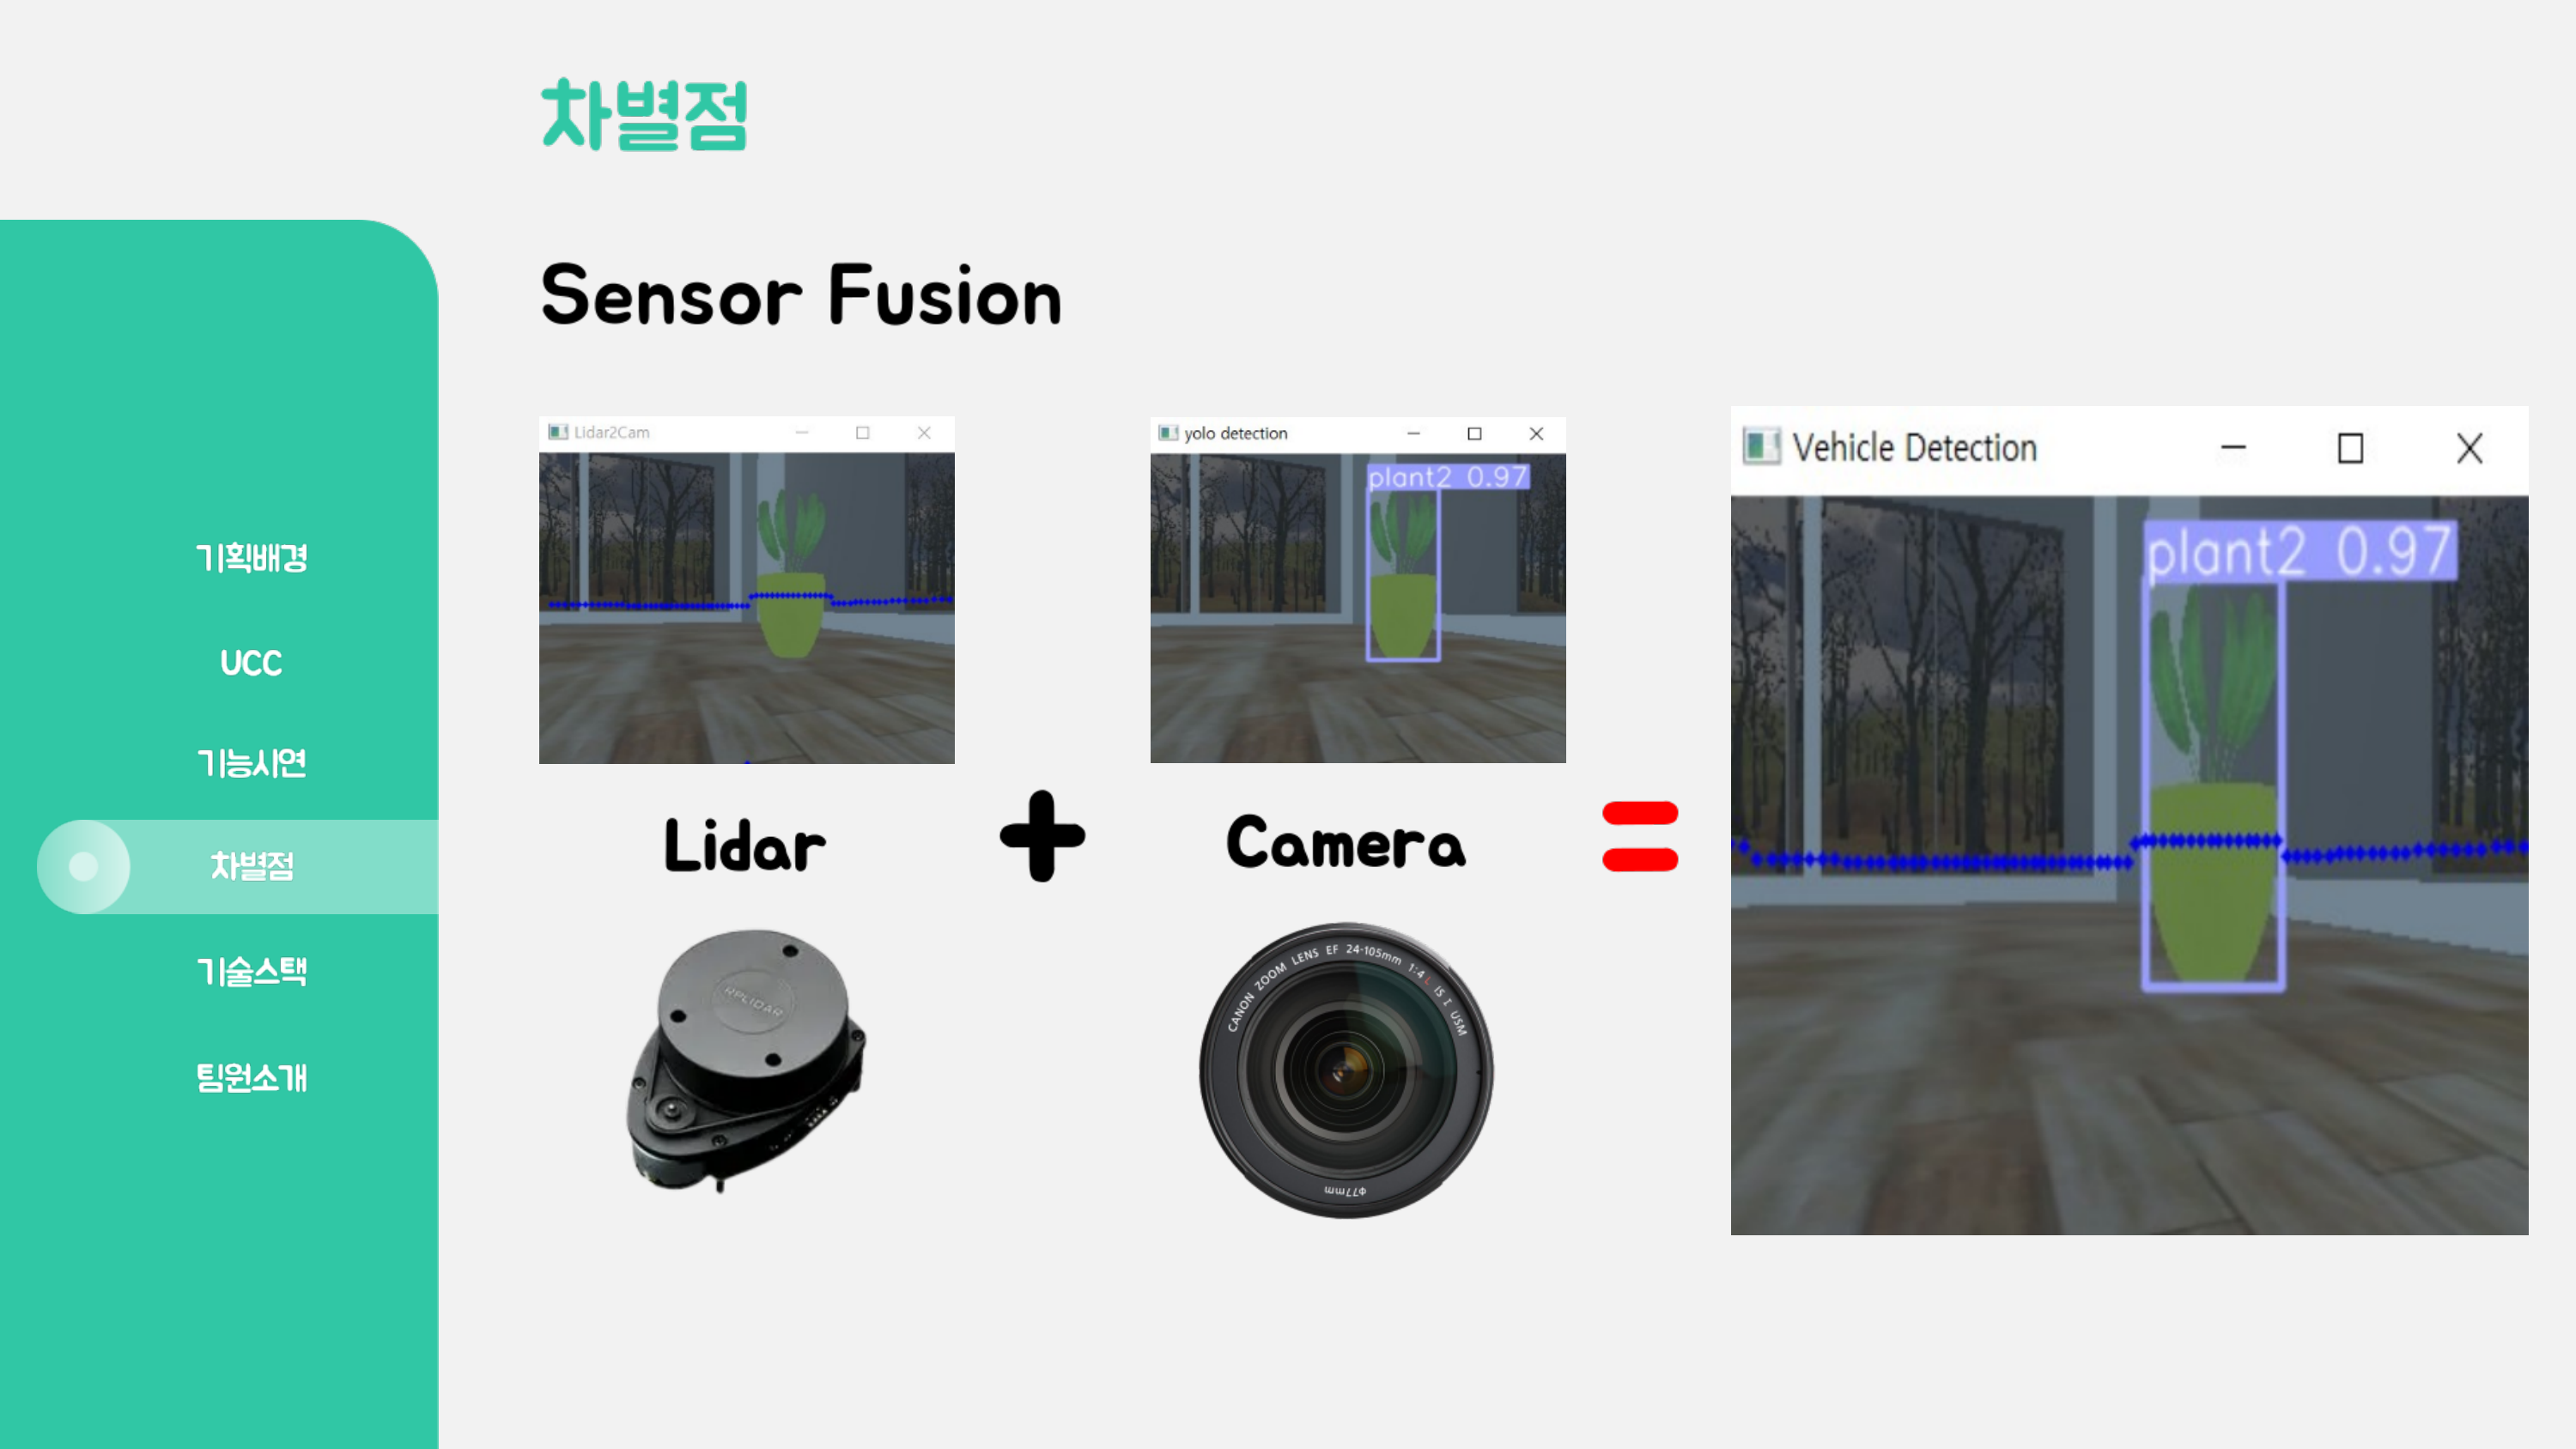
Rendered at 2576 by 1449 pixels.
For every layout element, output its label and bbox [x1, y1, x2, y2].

picture [82, 1052, 328, 1111]
picture [82, 737, 324, 796]
text_box [1195, 917, 1499, 1224]
text_box [37, 820, 440, 914]
picture [924, 656, 1551, 1097]
text_box [1731, 406, 2530, 1235]
text_box [598, 901, 896, 1223]
picture [1567, 697, 1774, 955]
picture [526, 46, 788, 190]
picture [82, 945, 324, 1004]
text_box [1151, 416, 1566, 763]
text_box [539, 416, 955, 764]
picture [82, 840, 311, 899]
text_box [0, 219, 439, 1449]
picture [452, 770, 917, 959]
picture [82, 634, 301, 694]
picture [82, 530, 325, 591]
picture [526, 225, 1107, 366]
